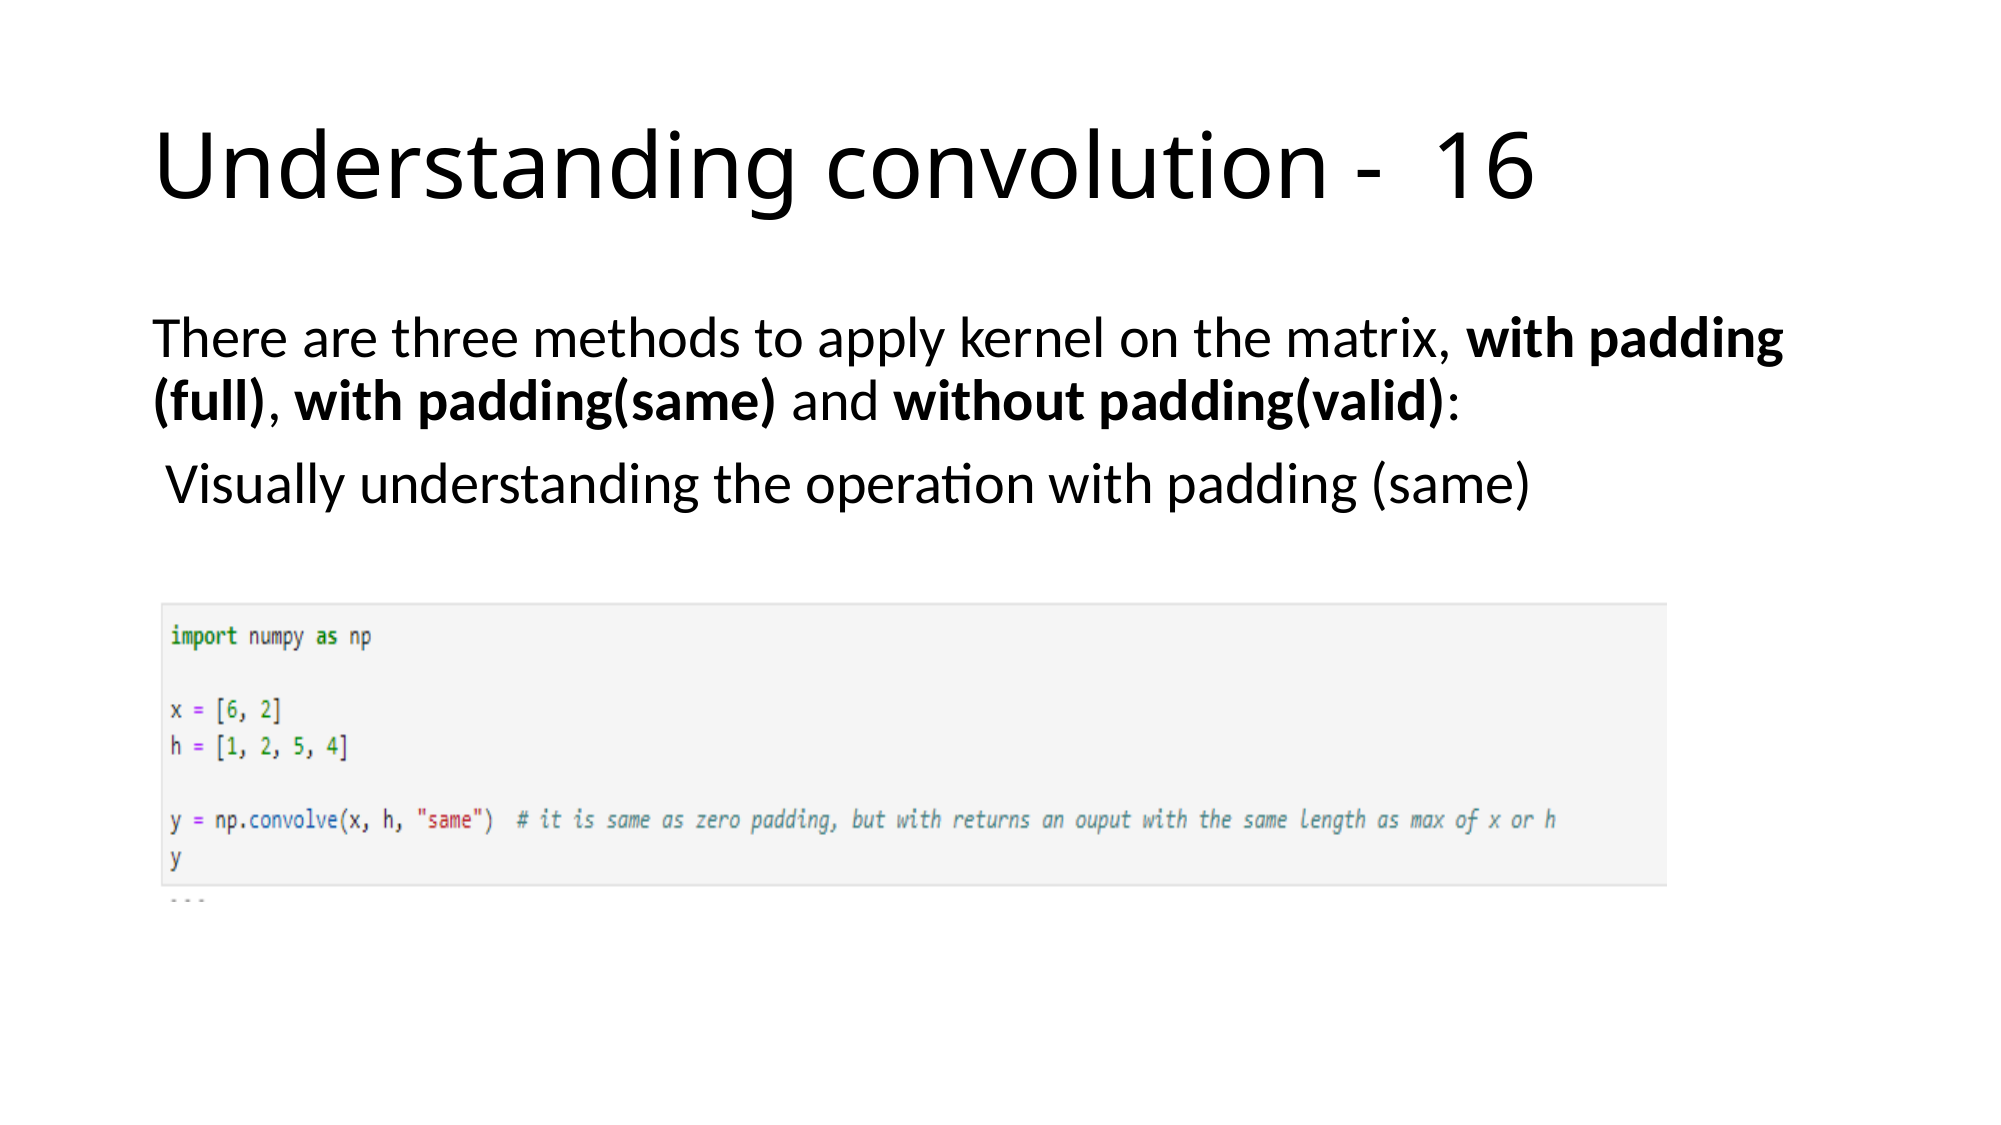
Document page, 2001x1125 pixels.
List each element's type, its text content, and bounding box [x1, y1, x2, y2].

list There are three methods to apply kernel on the matrix, with padding (full), with padding(same) and without padding(valid): Visually understanding the operation with padding (same) [137, 299, 1863, 563]
title Understanding convolution - 16 [137, 59, 1863, 278]
picture [152, 597, 1667, 902]
